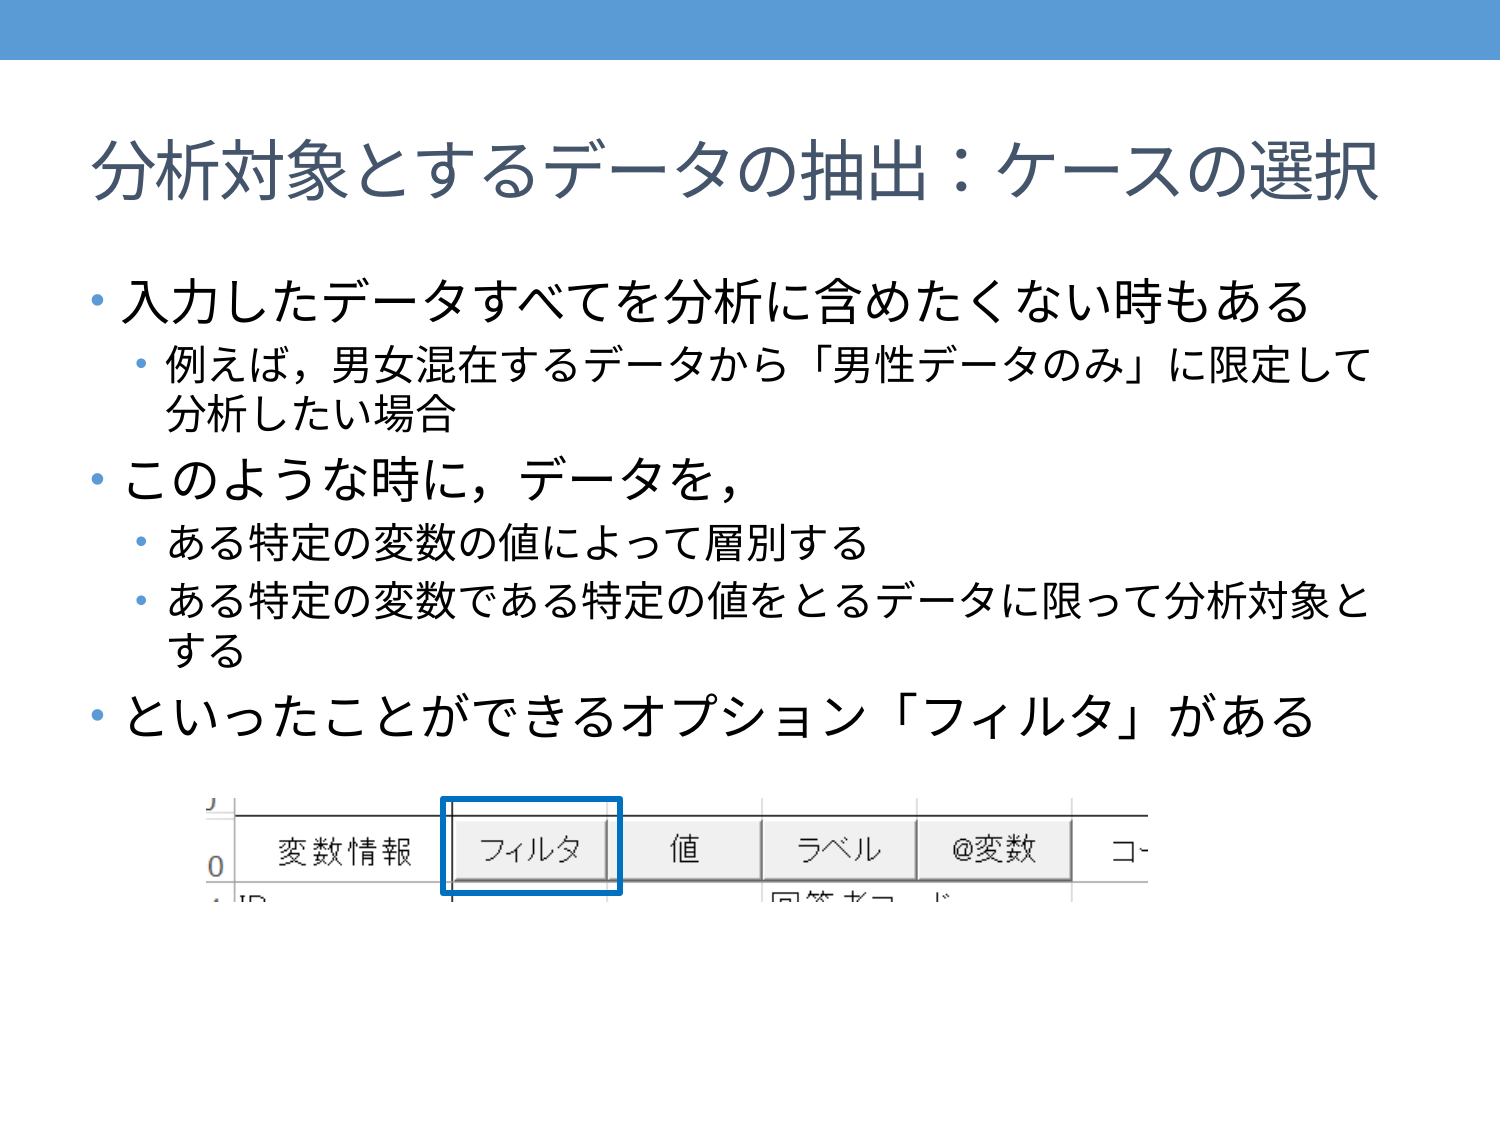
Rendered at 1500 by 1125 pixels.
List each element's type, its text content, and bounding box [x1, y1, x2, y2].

list 入力したデータすべてを分析に含めたくない時もある 例えば，男女混在するデータから「男性データのみ」に限定して分析したい場合 このような時に，データを， ある特定の変数の値によって層別する ある特定の変数である特定の値をとるデータに限って分析対象とする といったことができるオプション「フィルタ」がある [75, 262, 1425, 1063]
picture [206, 798, 1148, 902]
title 分析対象とするデータの抽出：ケースの選択 [75, 87, 1425, 250]
